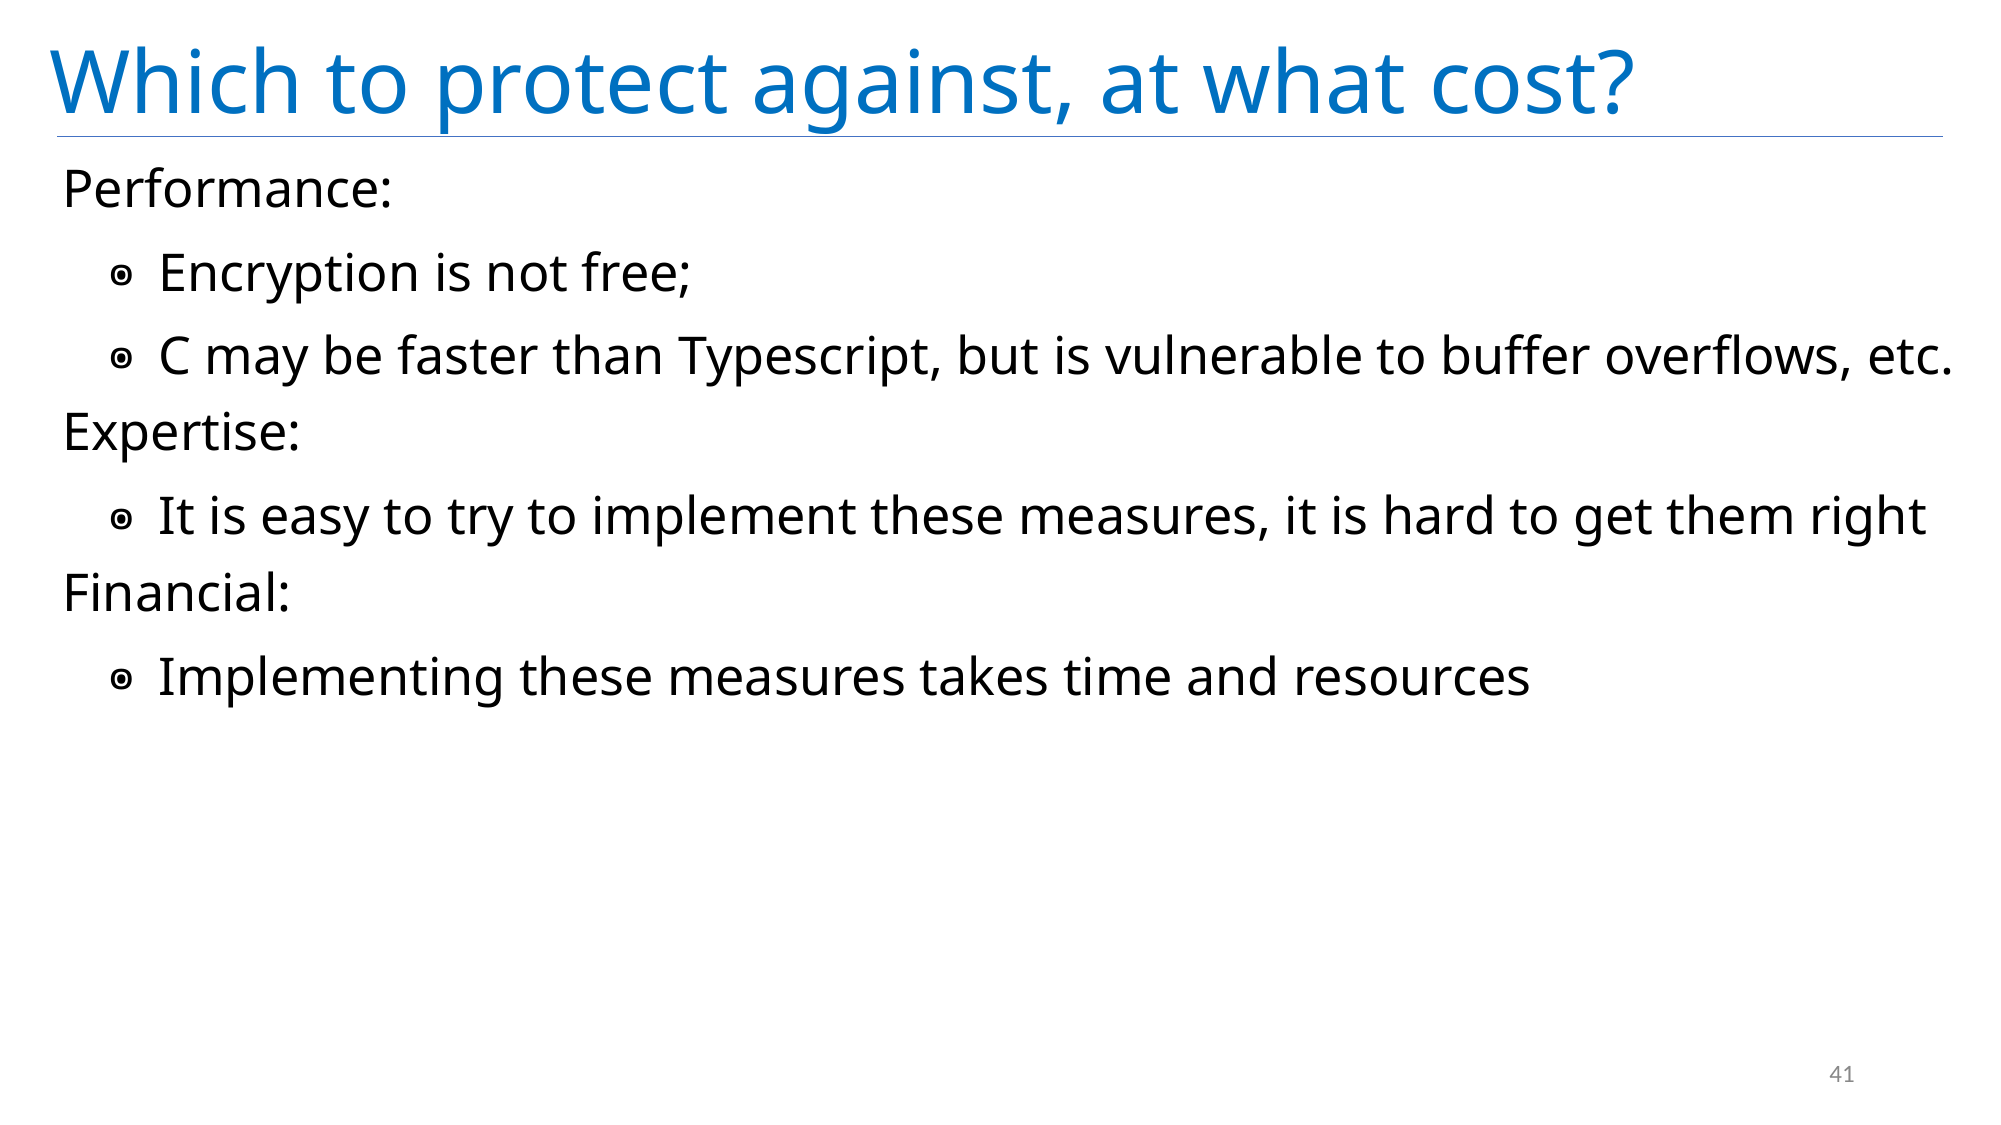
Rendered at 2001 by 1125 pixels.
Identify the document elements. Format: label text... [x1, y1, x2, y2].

slide_number 41 [1819, 1051, 1863, 1094]
list Performance: Encryption is not free; C may be faster than Typescript, but is vulnerable to buffer overflows, etc. Expertise: It is easy to try to implement these measures, it is hard to get them right Financial: Implementing these measures takes time and resources [54, 154, 1975, 1061]
title Which to protect against, at what cost? [41, 0, 2000, 141]
